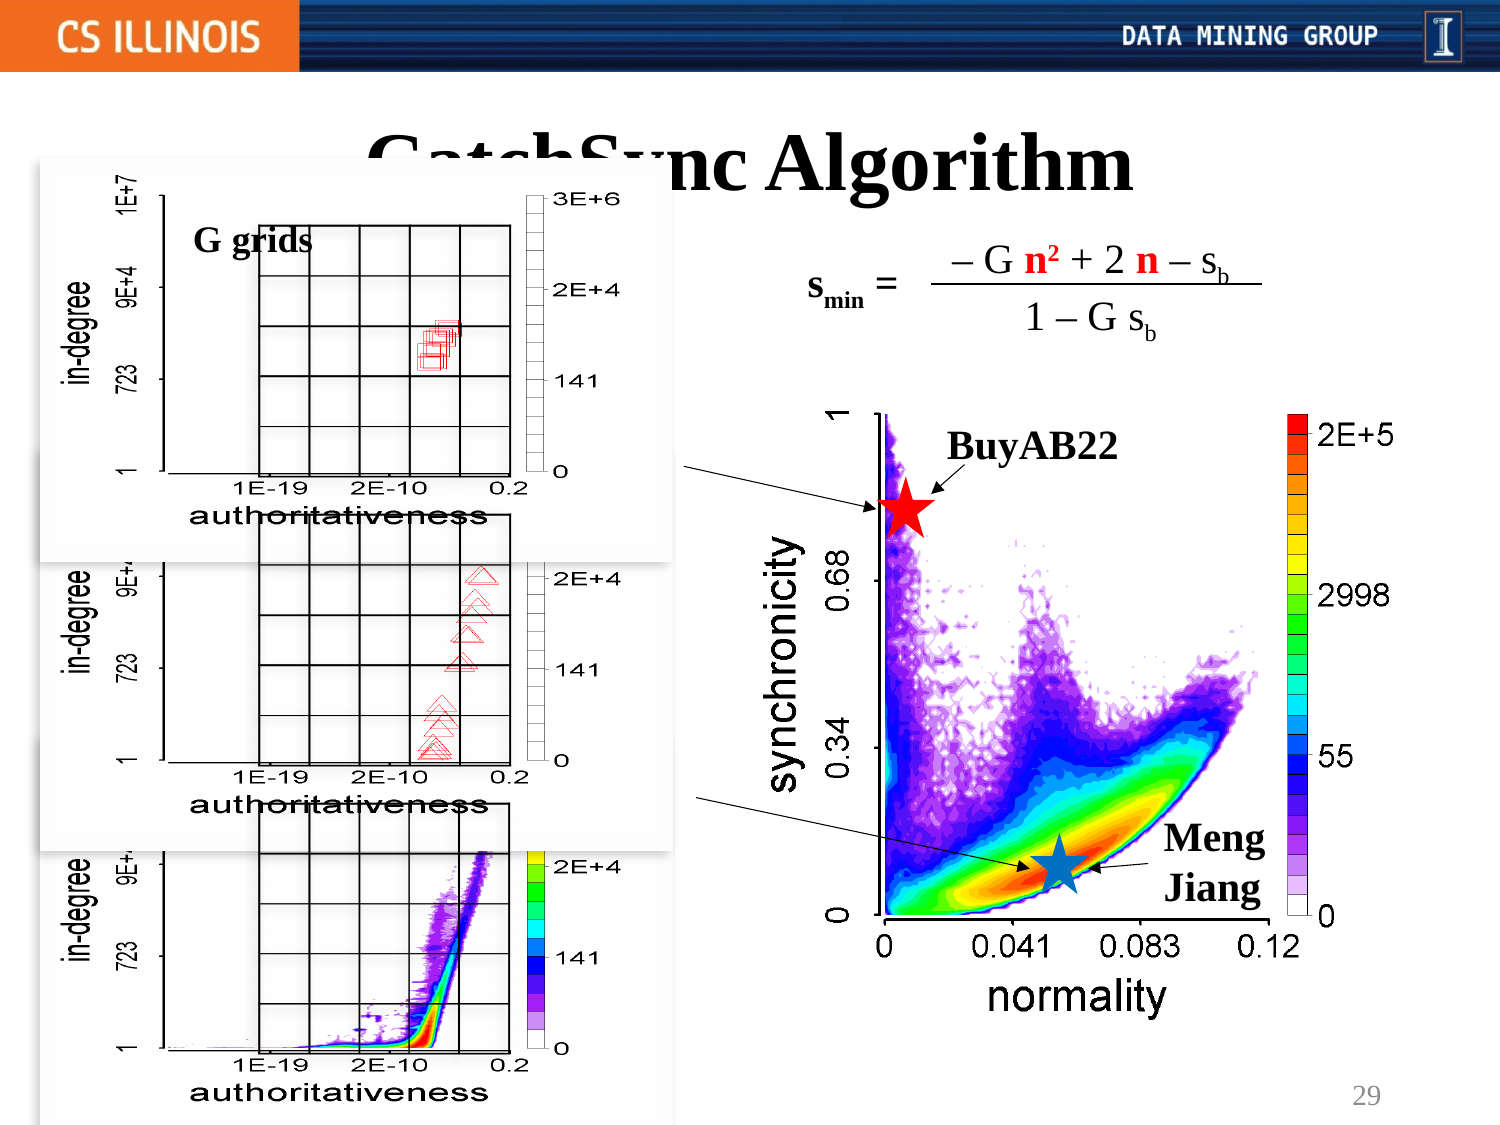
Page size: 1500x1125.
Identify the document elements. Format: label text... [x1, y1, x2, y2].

title CatchSync Algorithm [103, 100, 1397, 227]
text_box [683, 466, 877, 510]
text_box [1088, 863, 1149, 869]
picture [0, 0, 1500, 72]
text_box smin = [792, 248, 932, 321]
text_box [931, 464, 965, 494]
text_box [696, 797, 1030, 869]
picture [56, 174, 657, 1123]
slide_number 29 [1059, 1074, 1397, 1113]
text_box – G n2 + 2 n – sb 1 – G sb [696, 224, 1486, 354]
picture [758, 375, 1434, 1051]
